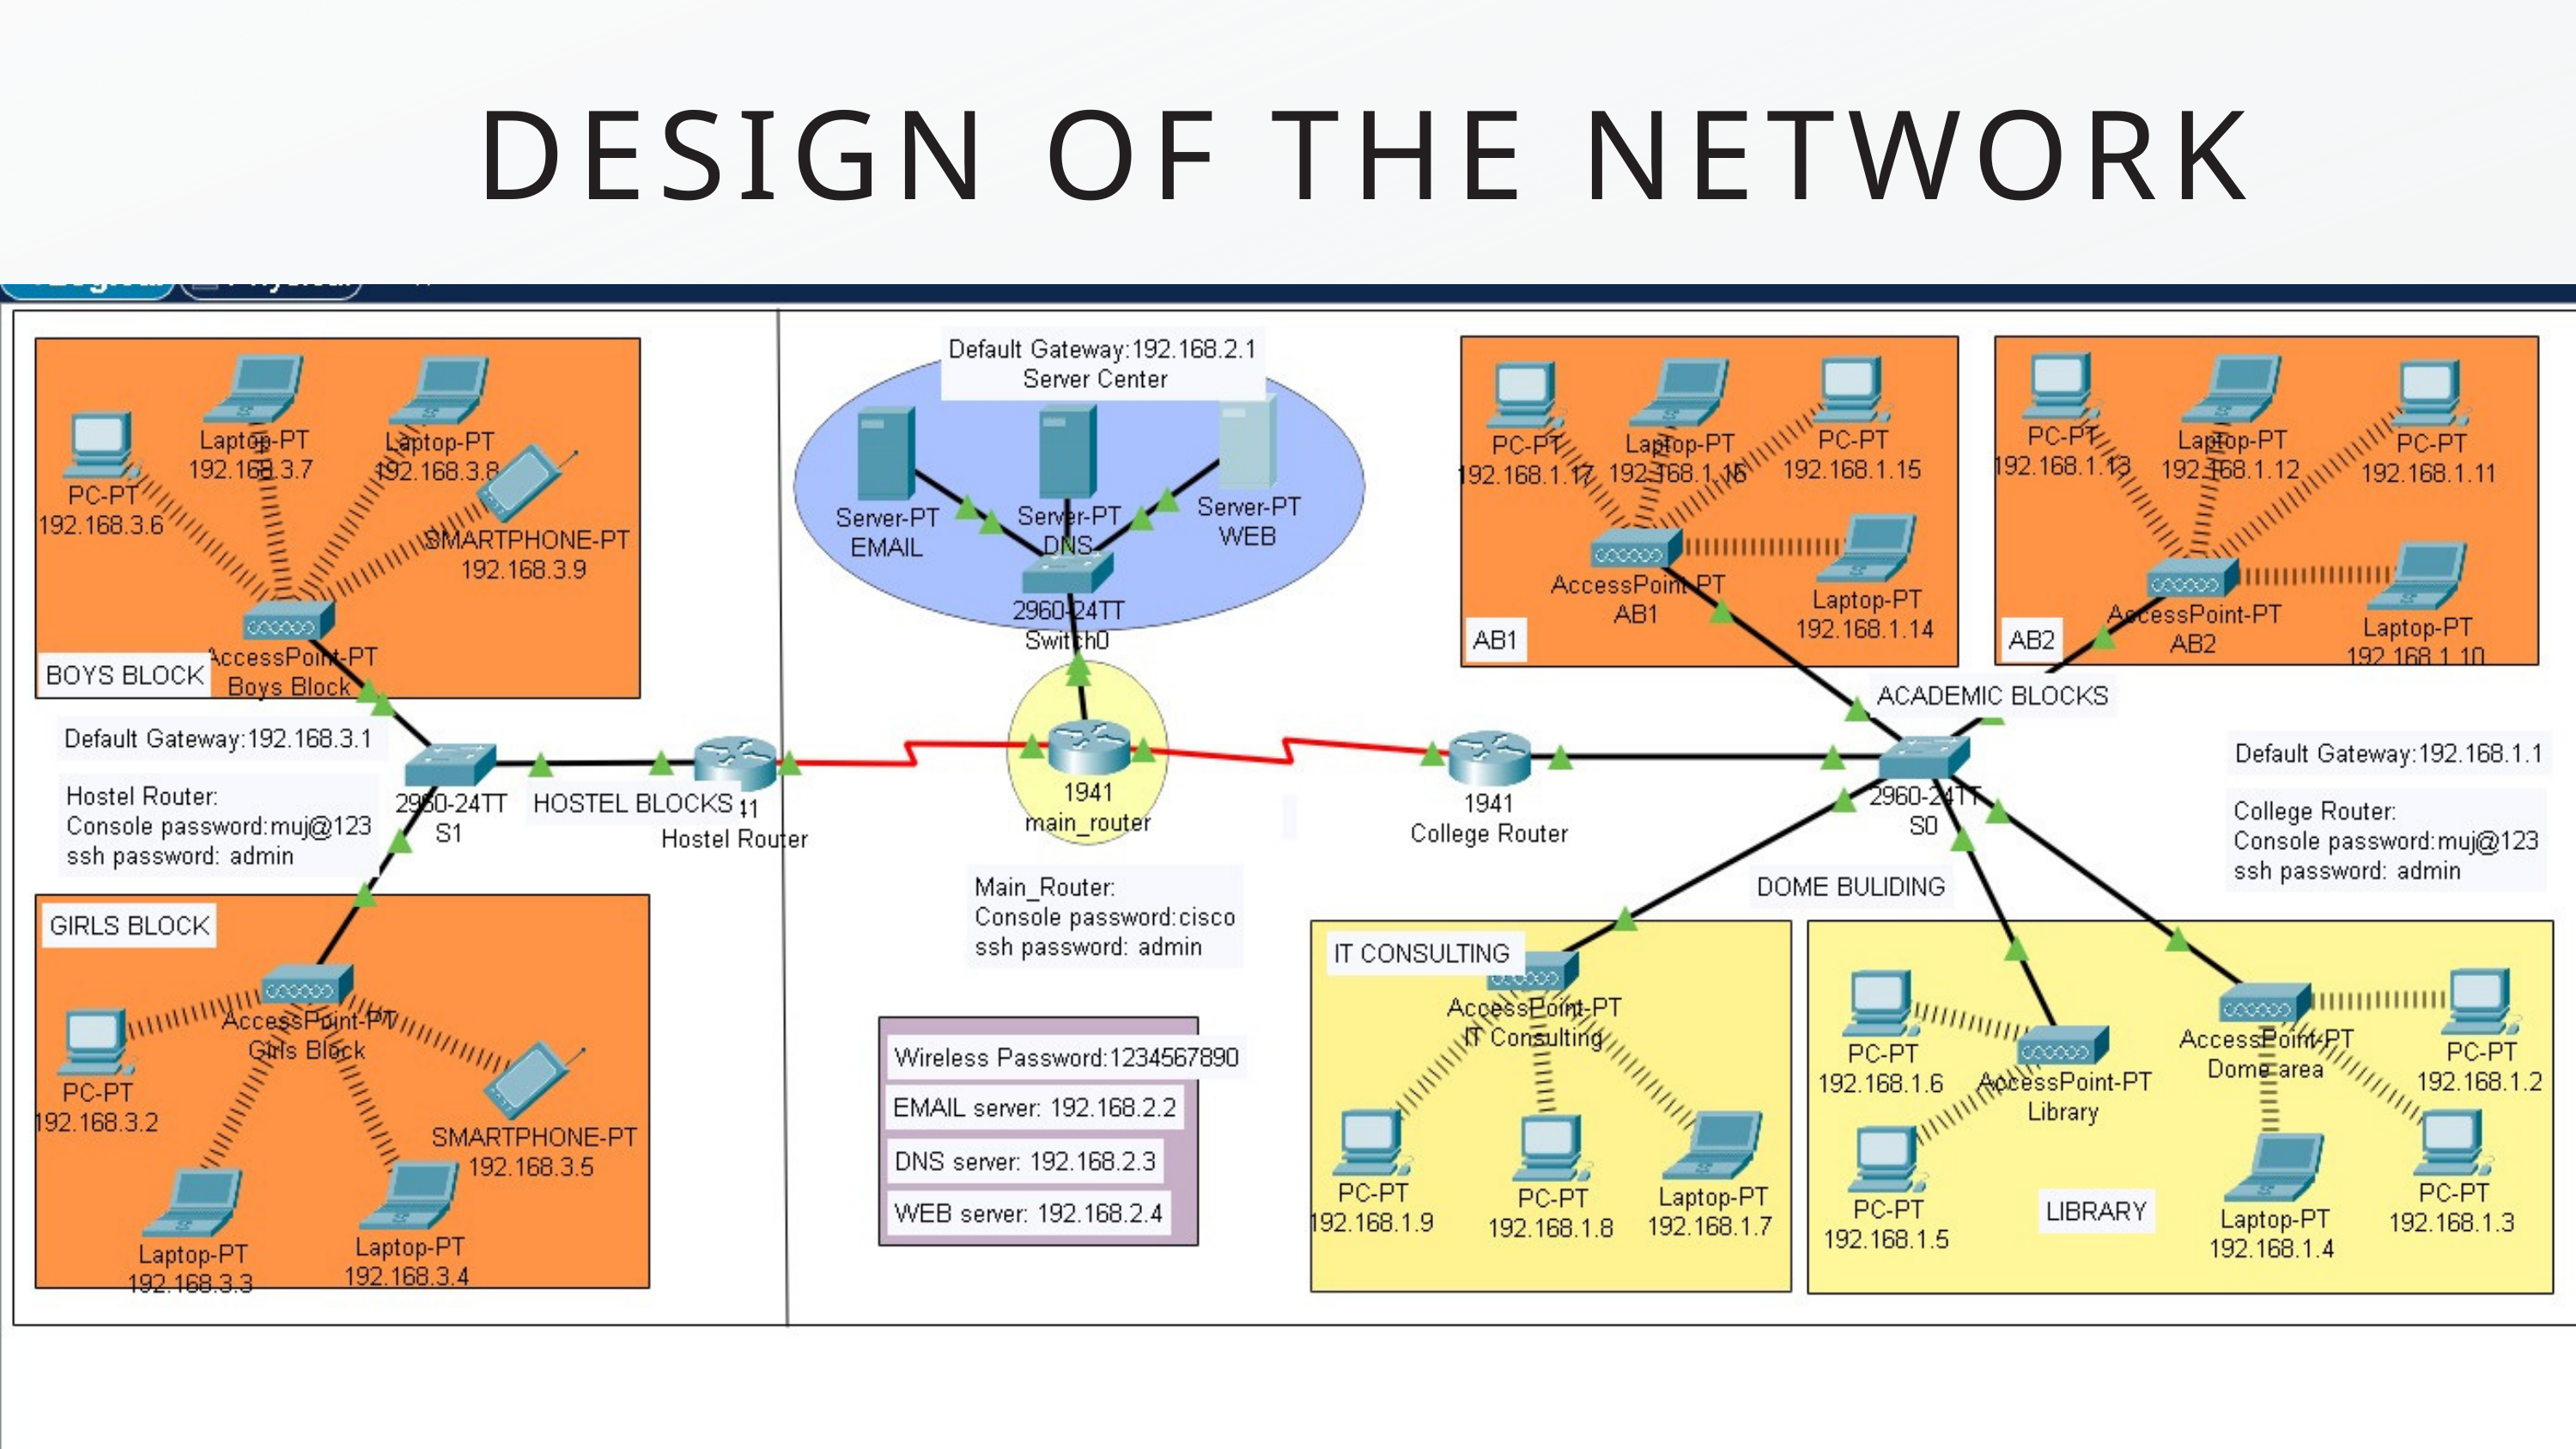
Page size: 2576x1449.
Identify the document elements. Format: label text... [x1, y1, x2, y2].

text_box [0, 0, 2576, 284]
text_box DESIGN OF THE NETWORK [416, 53, 2309, 224]
text_box [0, 284, 2576, 1449]
